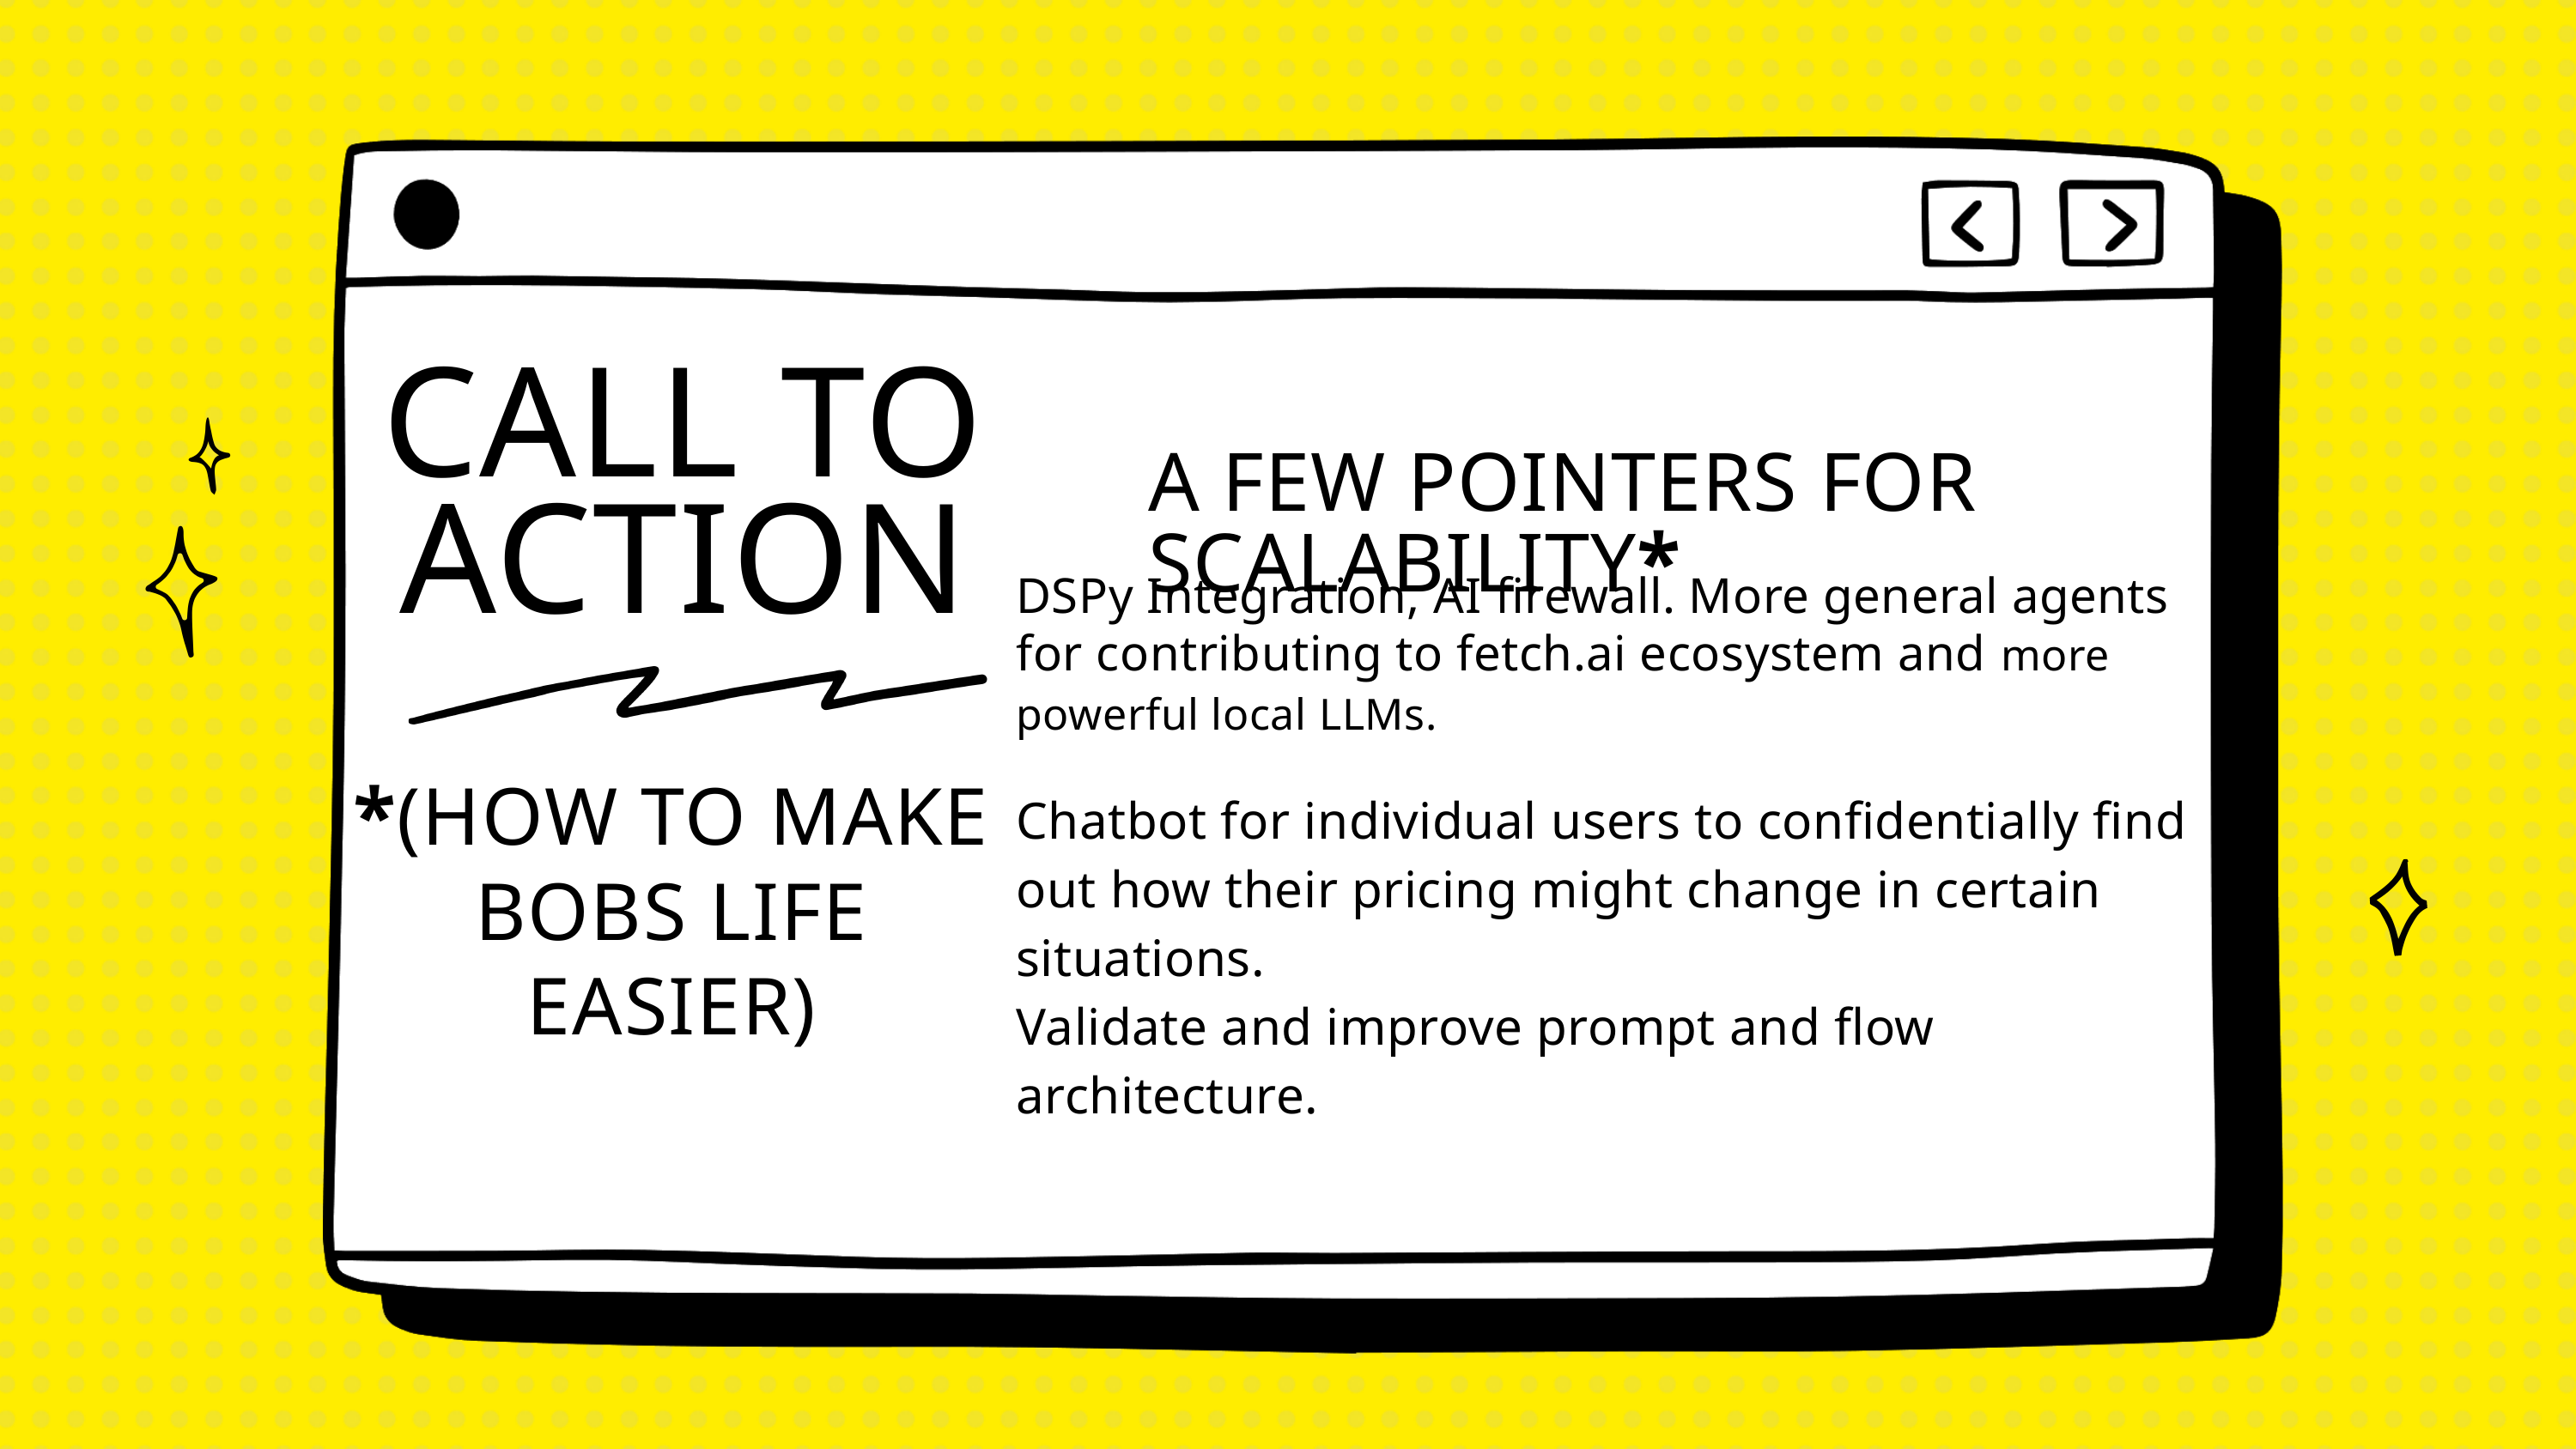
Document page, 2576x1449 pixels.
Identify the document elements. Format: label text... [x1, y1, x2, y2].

text_box [323, 136, 2227, 1313]
text_box [408, 665, 987, 724]
text_box Chatbot for individual users to confidentially find out how their pricing might change in certain situations. Validate and improve prompt and flow architecture. [1016, 779, 2194, 1124]
text_box [380, 178, 2283, 1355]
text_box CALL TO ACTION [343, 370, 1025, 645]
text_box [0, 0, 2576, 1449]
text_box DSPy Integration, AI firewall. More general agents for contributing to fetch.ai ecosystem and more powerful local LLMs. [1016, 564, 2179, 739]
text_box [144, 417, 231, 658]
text_box *(HOW TO MAKE BOBS LIFE EASIER) [331, 767, 1013, 1051]
text_box A FEW POINTERS FOR SCALABILITY* [1148, 446, 2091, 564]
text_box [2366, 858, 2432, 958]
